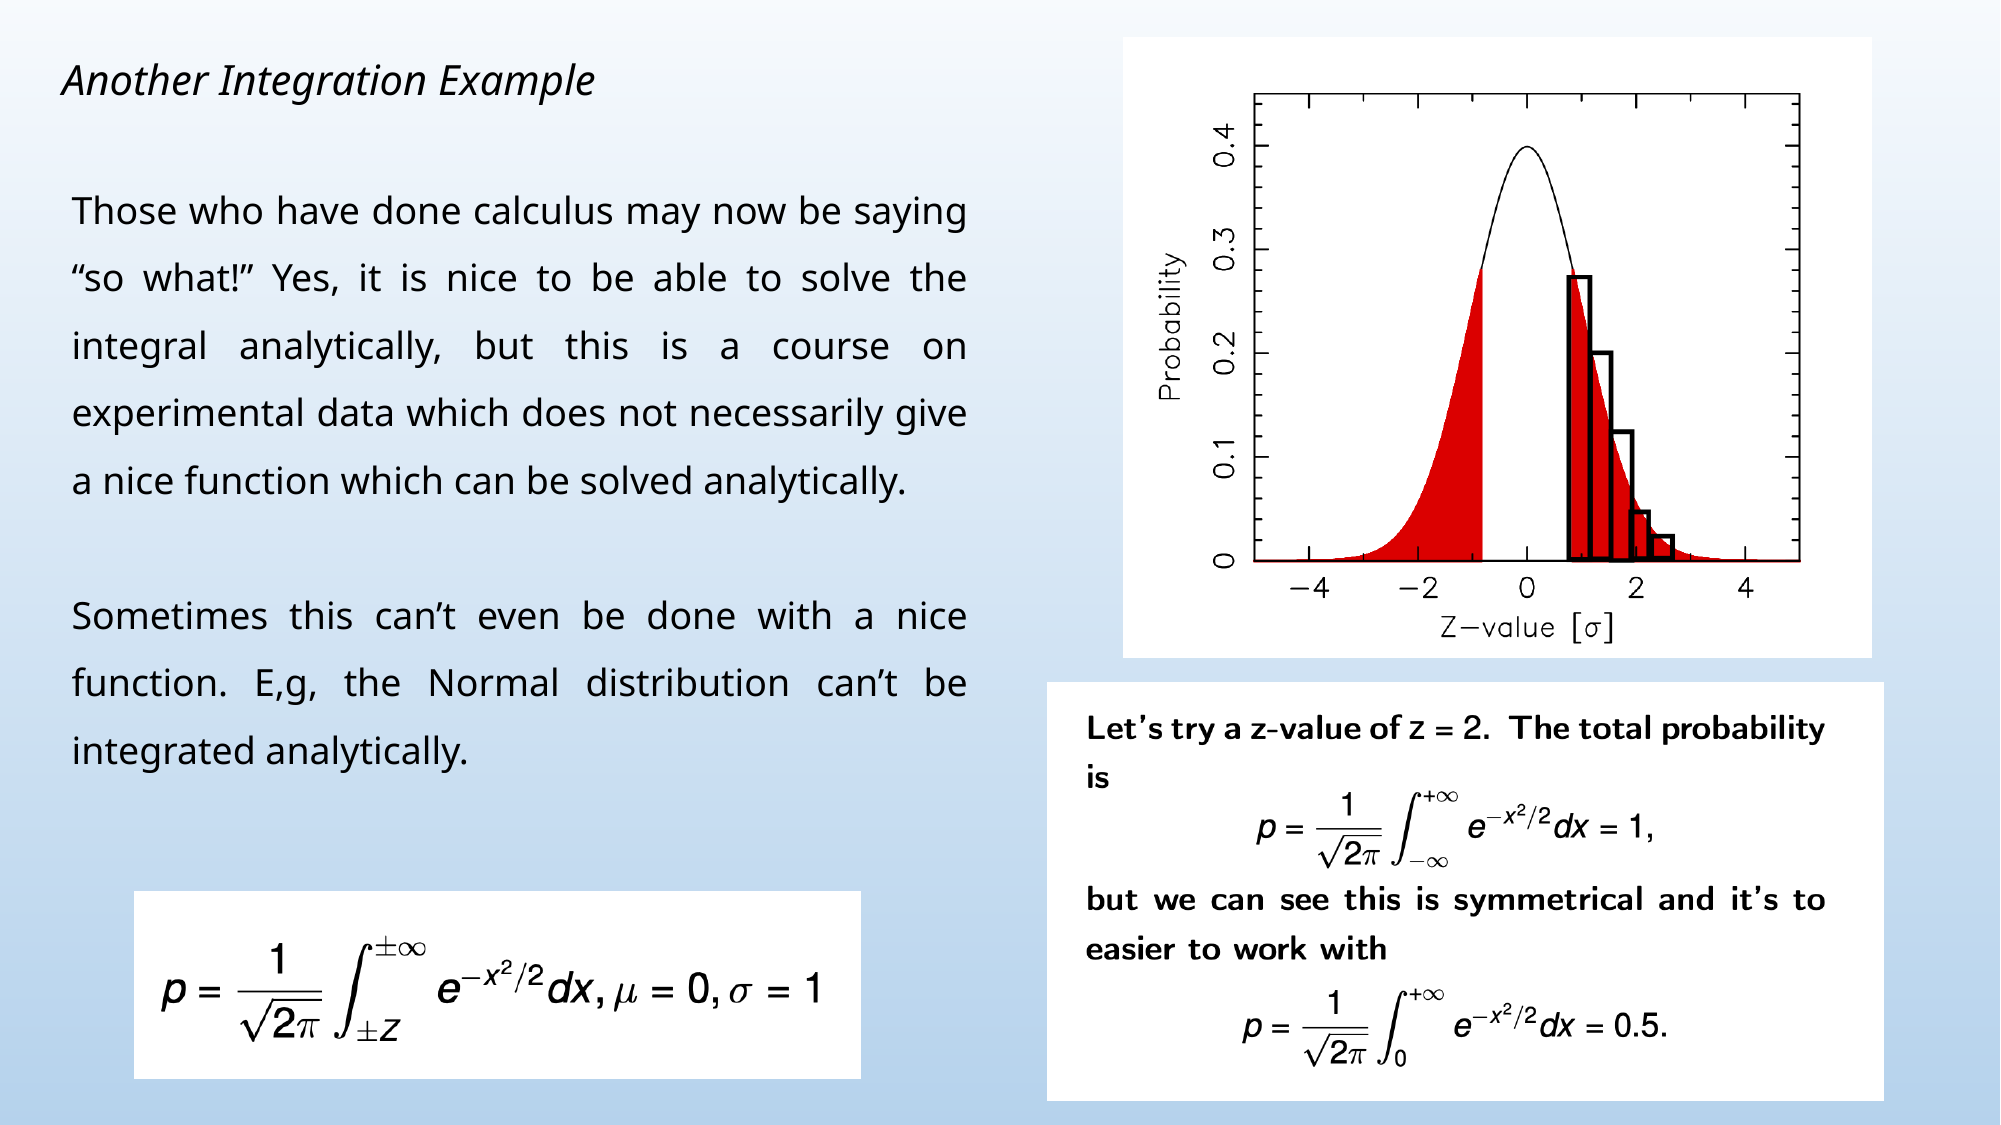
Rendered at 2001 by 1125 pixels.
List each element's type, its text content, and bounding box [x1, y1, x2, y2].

picture [134, 891, 861, 1079]
picture [1047, 682, 1884, 1101]
text_box Those who have done calculus may now be saying “so what!” Yes, it is nice to be able to solve the integral analytically, but this is a course on experimental data which does not necessarily give a nice function which can be solved analytically. Sometimes this can’t even be done with a nice function. E,g, the Normal distribution can’t be integrated analytically. [56, 157, 984, 780]
picture [1123, 37, 1872, 658]
text_box Another Integration Example [47, 46, 1048, 112]
